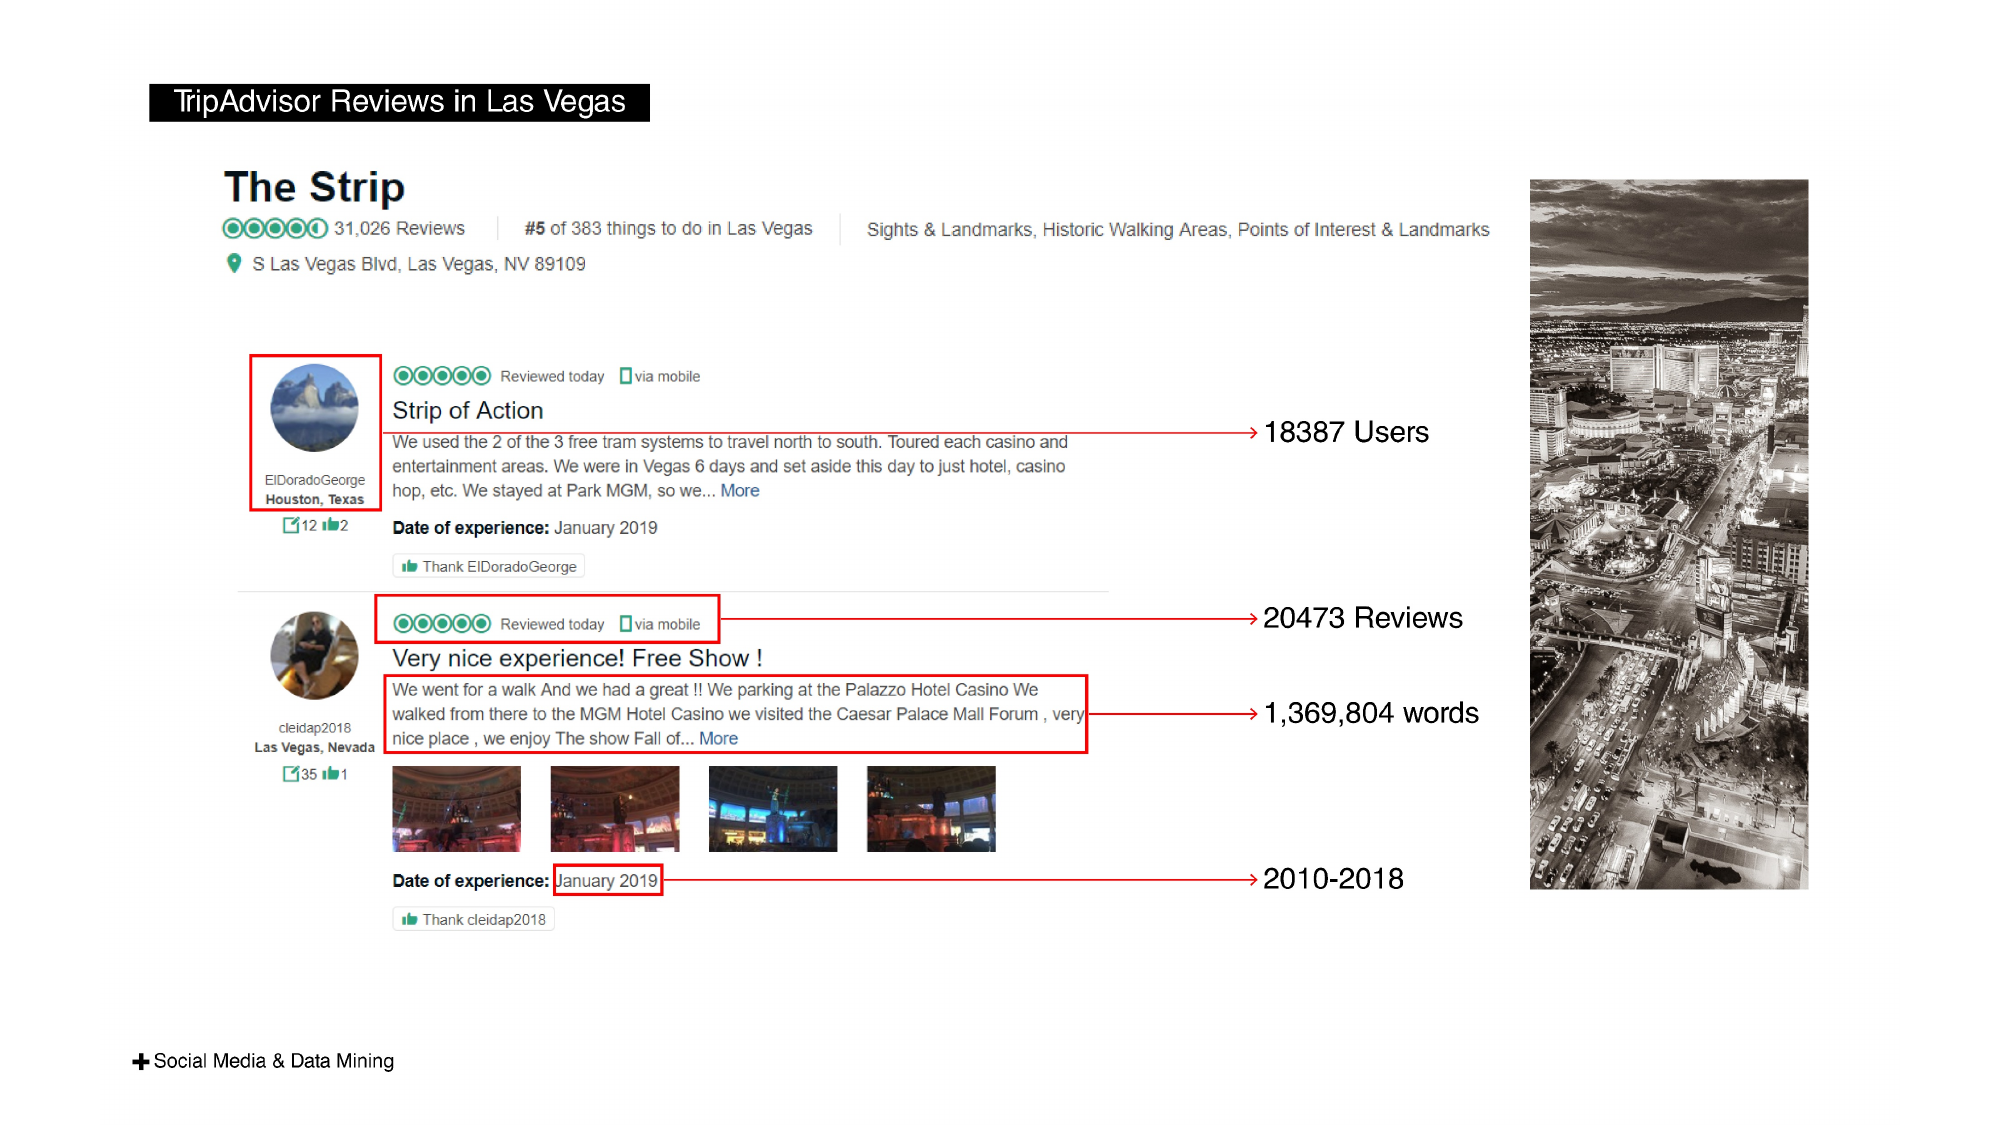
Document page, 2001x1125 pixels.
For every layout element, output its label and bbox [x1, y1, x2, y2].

picture [100, 0, 1900, 1125]
